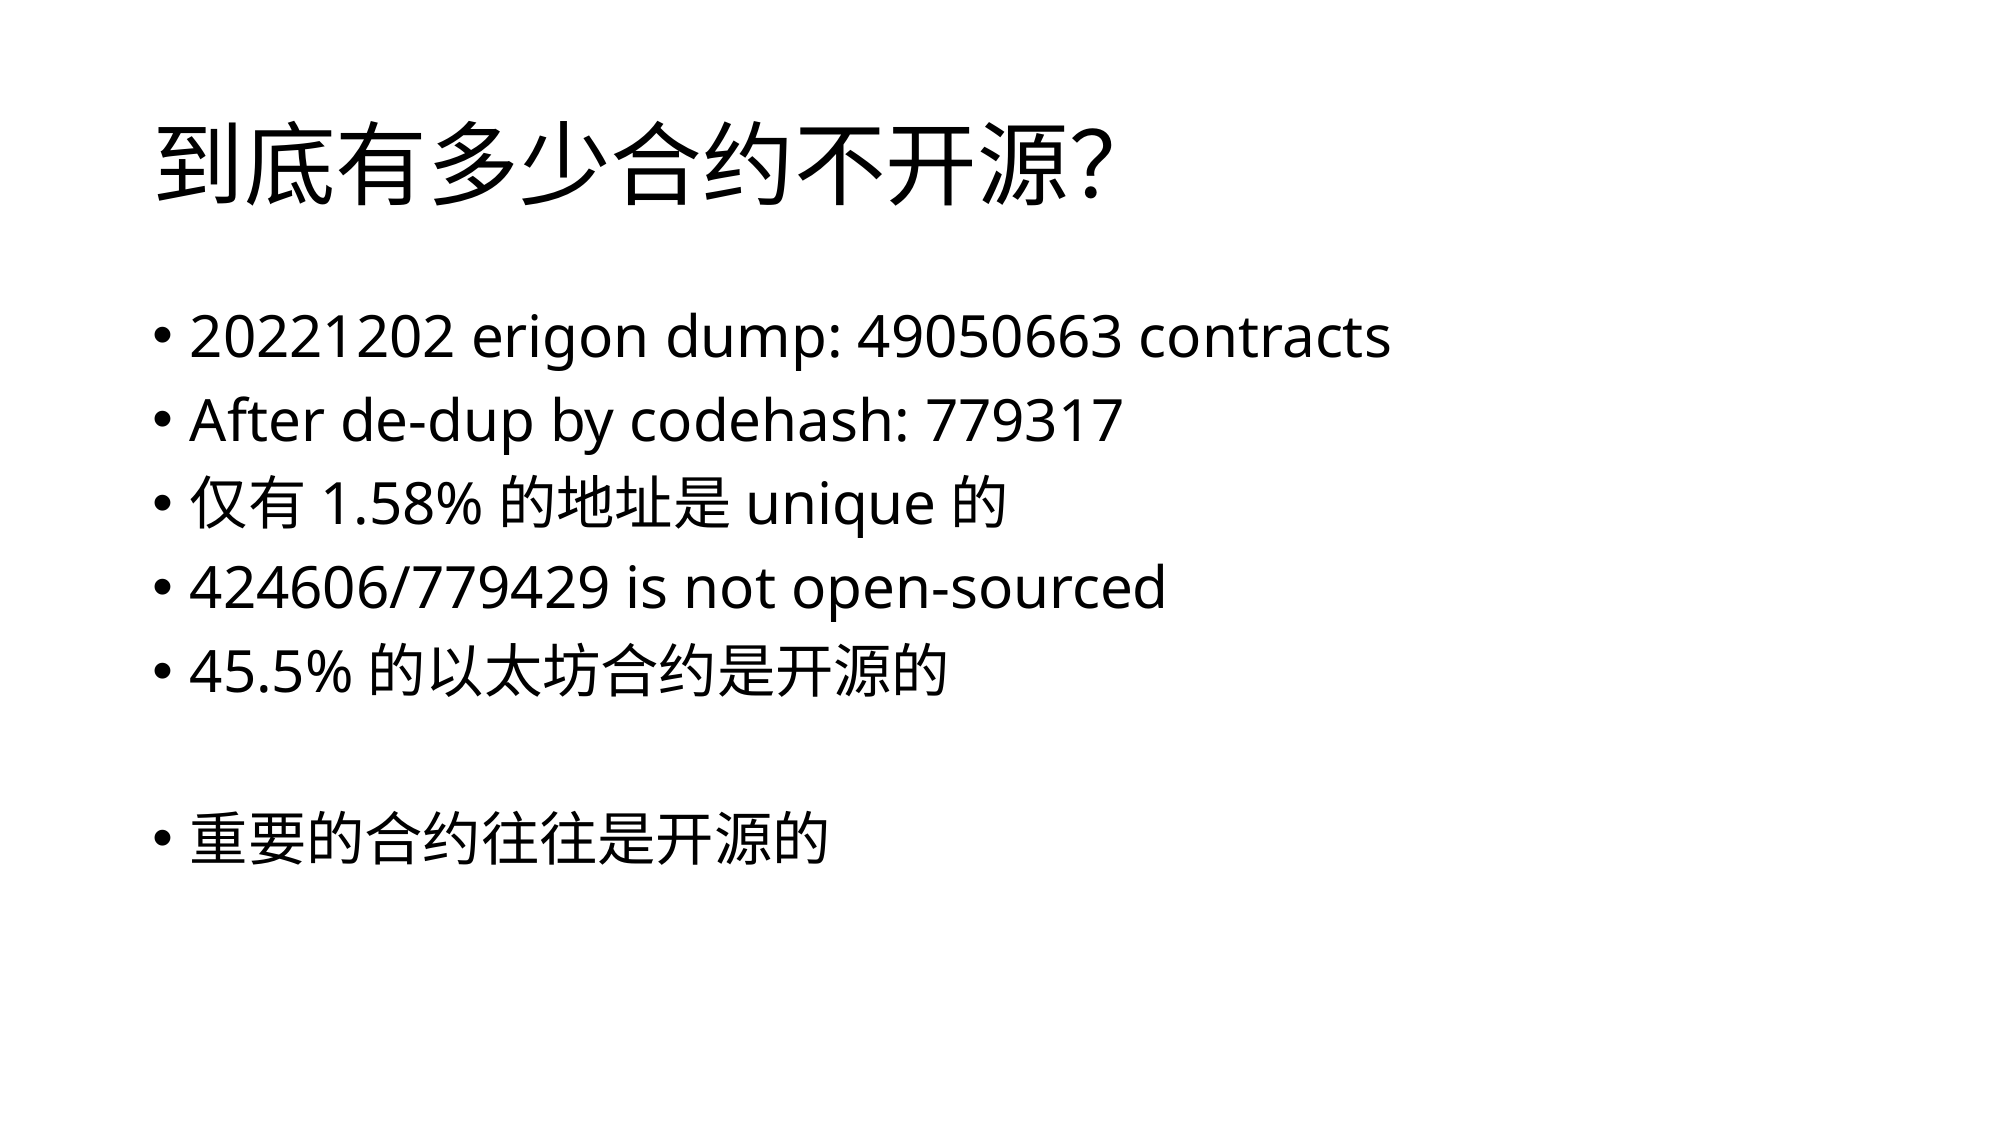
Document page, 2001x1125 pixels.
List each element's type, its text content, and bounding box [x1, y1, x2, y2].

title 到底有多少合约不开源？ [137, 59, 1863, 278]
list 20221202 erigon dump: 49050663 contracts After de-dup by codehash: 779317 仅有1.58%的地址是unique的 424606/779429 is not open-sourced 45.5%的以太坊合约是开源的 重要的合约往往是开源的 [137, 299, 1863, 1014]
